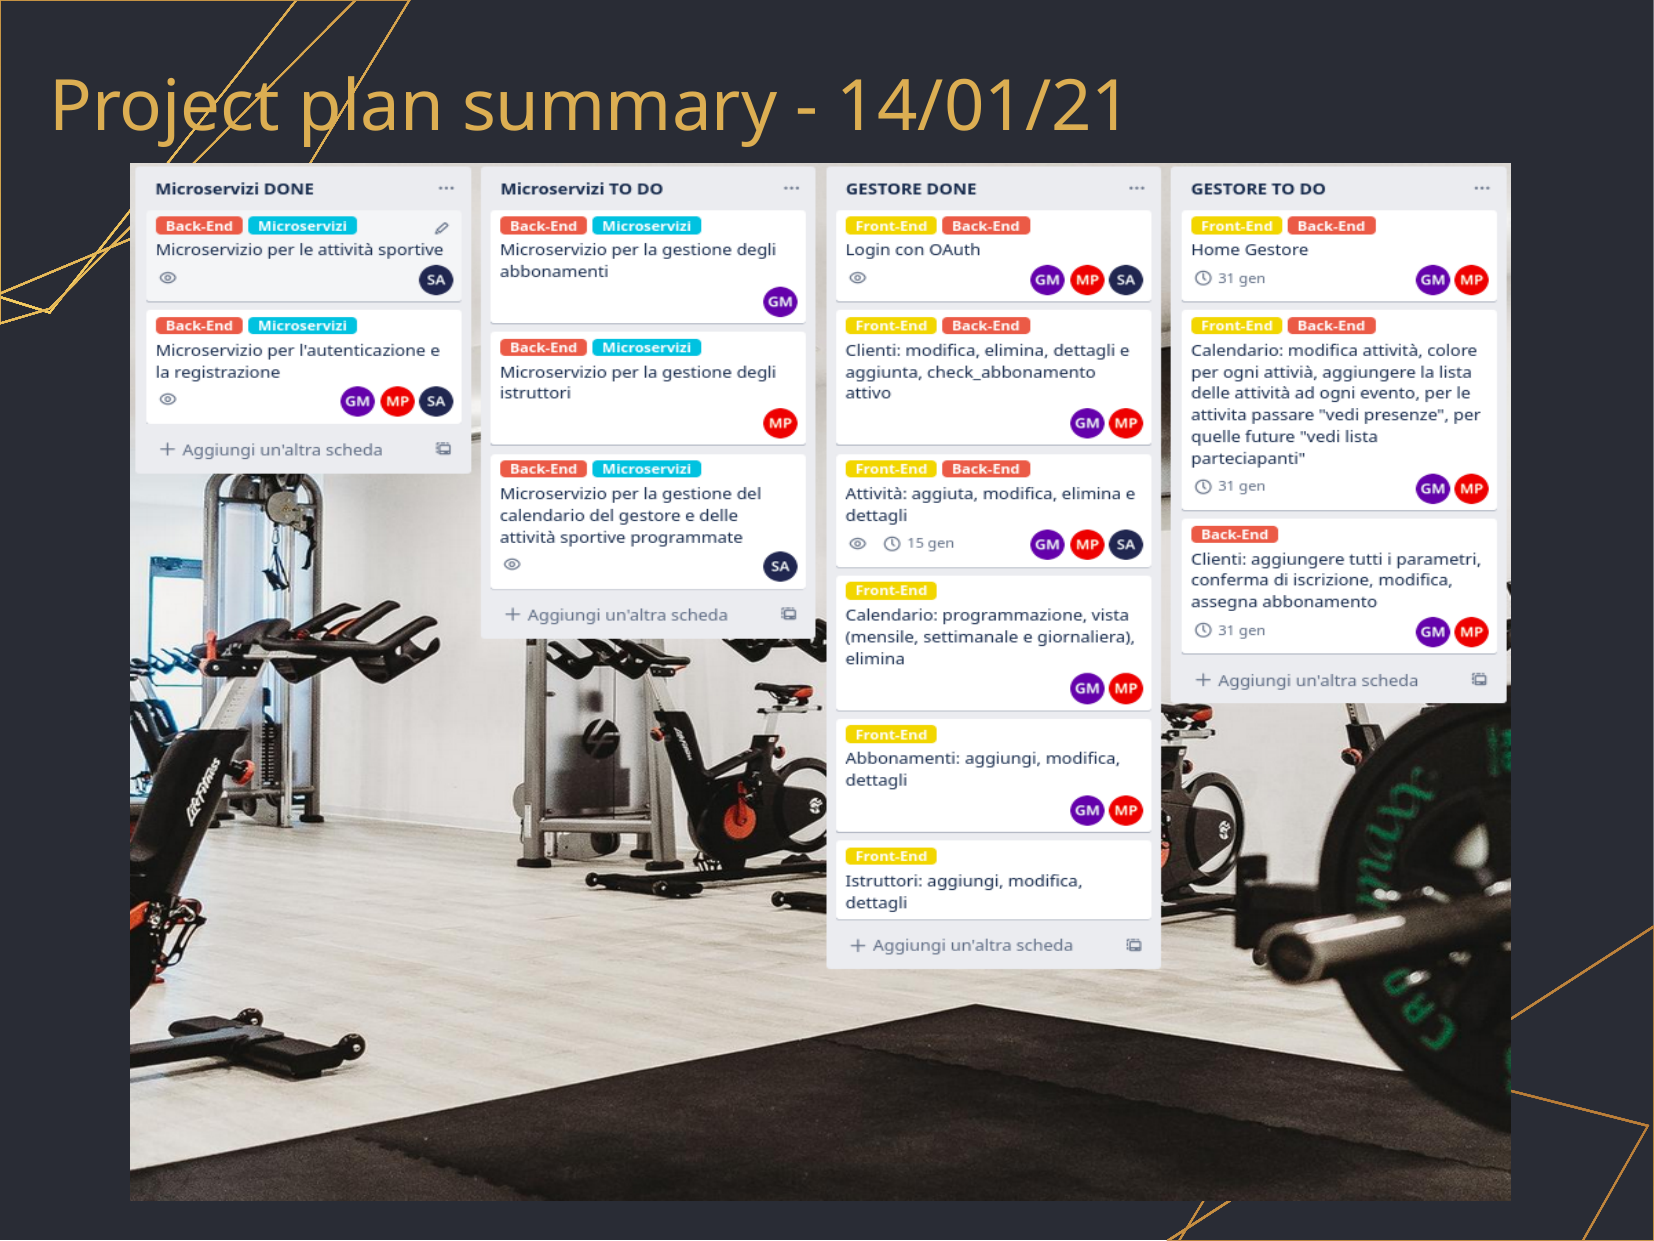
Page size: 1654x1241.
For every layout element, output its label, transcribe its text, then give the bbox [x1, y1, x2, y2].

picture [130, 163, 1512, 1201]
title Project plan summary - 14/01/21 [49, 0, 1538, 207]
